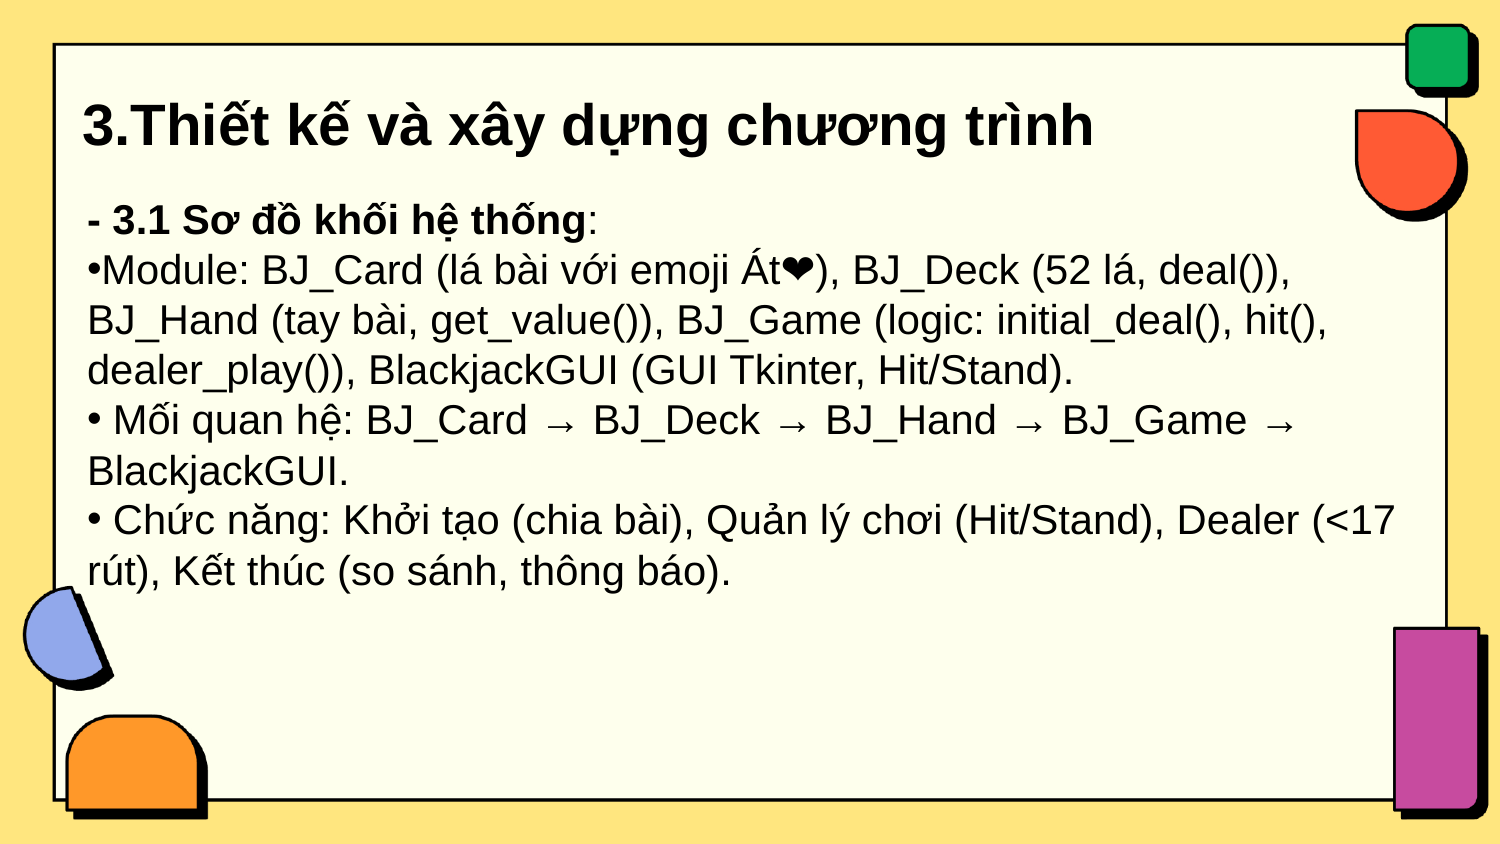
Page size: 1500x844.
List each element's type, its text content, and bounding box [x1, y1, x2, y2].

picture [0, 0, 1500, 844]
text_box 3.Thiết kế và xây dựng chương trình [67, 79, 1329, 165]
text_box - 3.1 Sơ đồ khối hệ thống: Module: BJ_Card (lá bài với emoji Át❤️), BJ_Deck (52 lá, deal()), BJ_Hand (tay bài, get_value()), BJ_Game (logic: initial_deal(), hit(), dealer_play()), BlackjackGUI (GUI Tkinter, Hit/Stand). Mối quan hệ: BJ_Card → BJ_Deck → BJ_Hand → BJ_Game → BlackjackGUI. Chức năng: Khởi tạo (chia bài), Quản lý chơi (Hit/Stand), Dealer (<17 rút), Kết thúc (so sánh, thông báo). [71, 185, 1428, 651]
